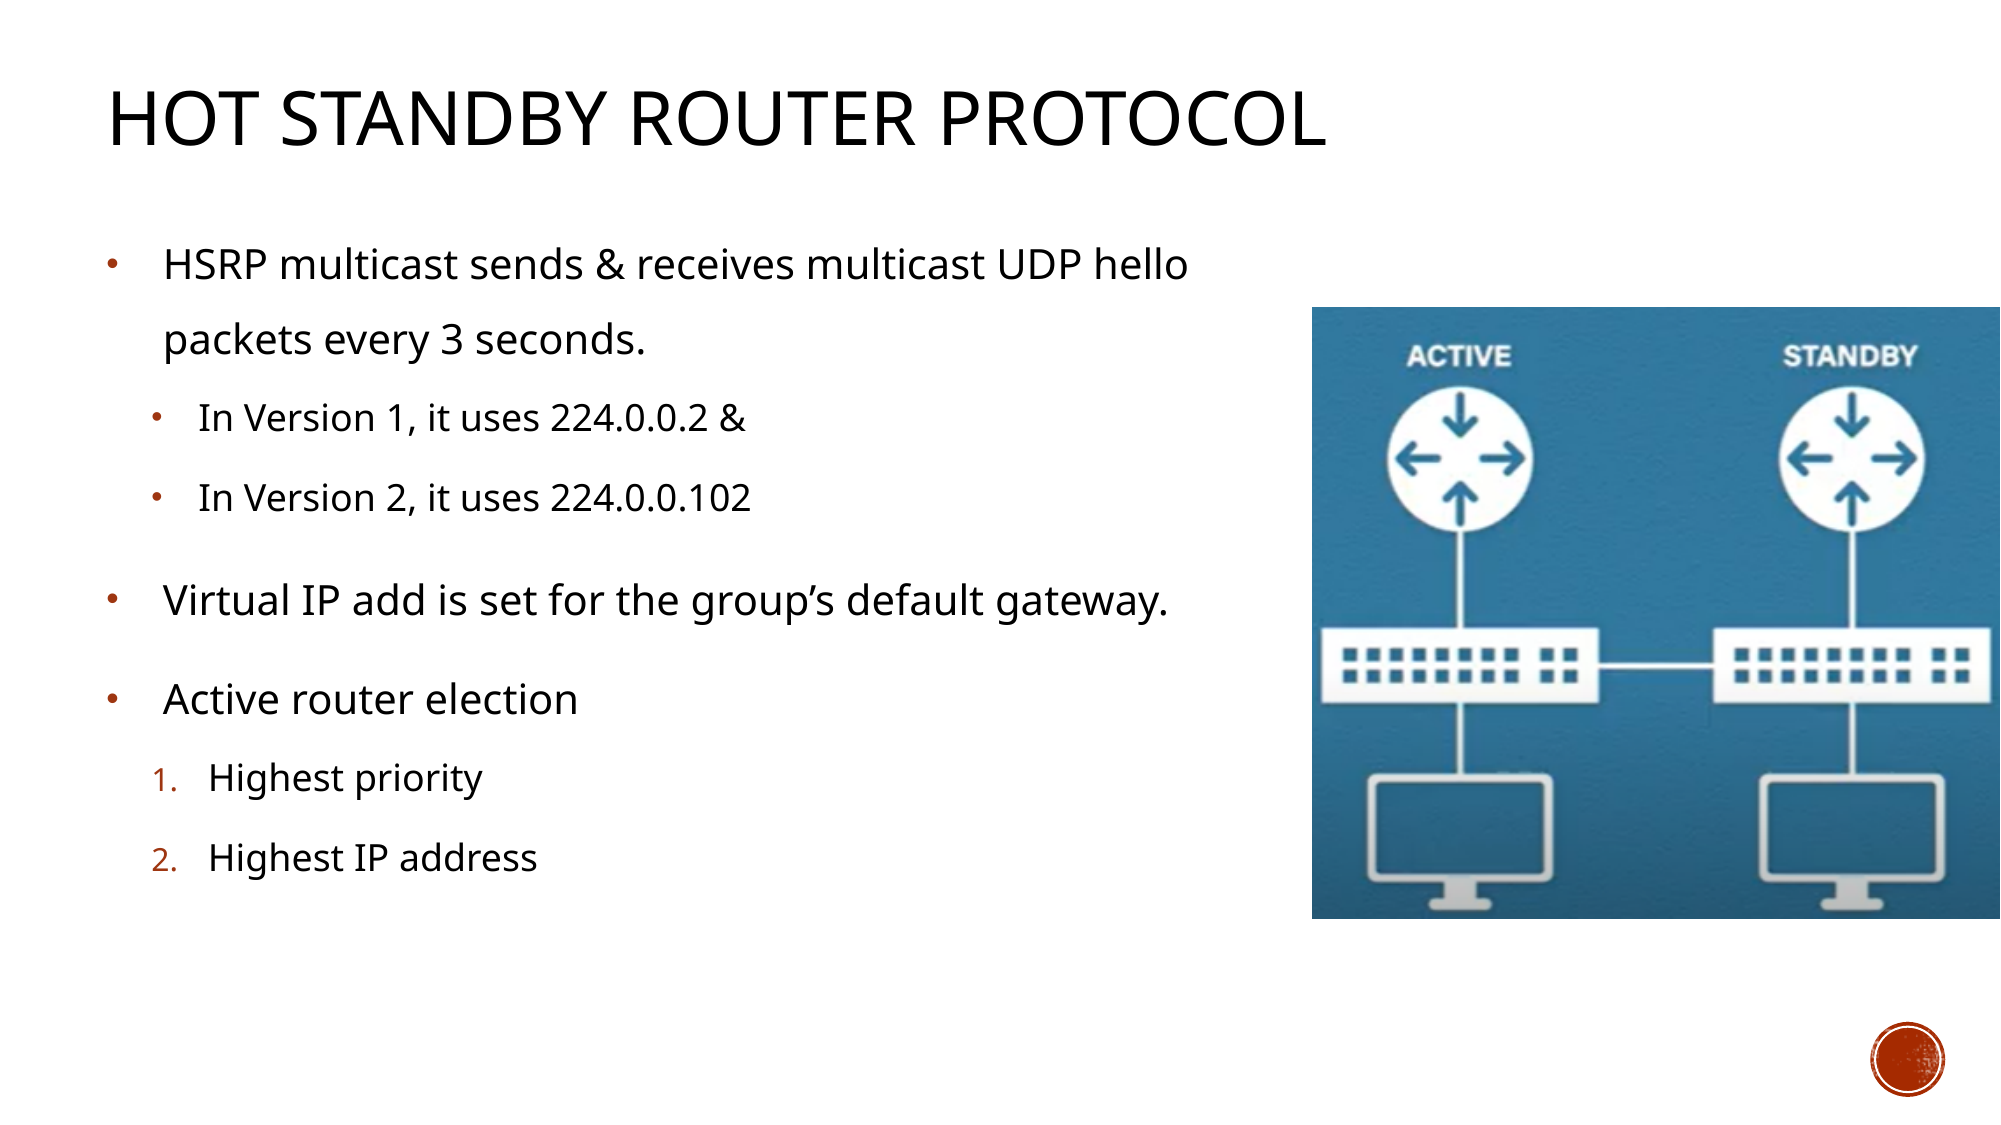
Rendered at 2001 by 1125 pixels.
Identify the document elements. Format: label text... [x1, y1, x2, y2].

picture [1312, 307, 2000, 919]
list HSRP multicast sends & receives multicast UDP hello packets every 3 seconds. In Version 1, it uses 224.0.0.2 & In Version 2, it uses 224.0.0.102 Virtual IP add is set for the group’s default gateway. Active router election Highest priority Highest IP address [91, 205, 1295, 1013]
title Hot Standby Router Protocol [91, 36, 1856, 206]
